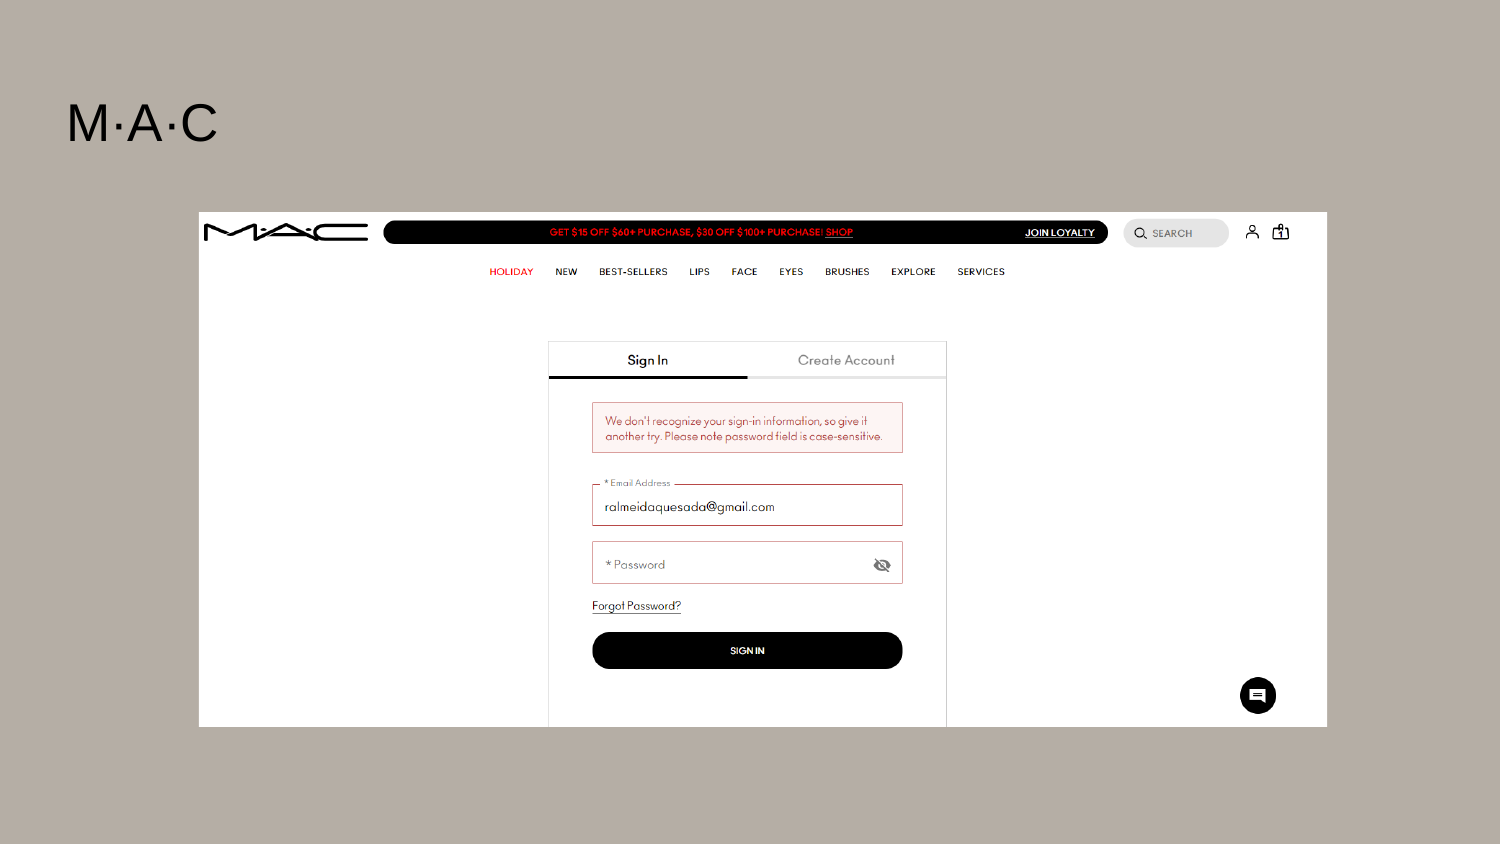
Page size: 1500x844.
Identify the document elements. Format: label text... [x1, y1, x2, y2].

picture [198, 212, 1328, 727]
title M·A·C [51, 72, 1449, 167]
list [51, 189, 1449, 750]
